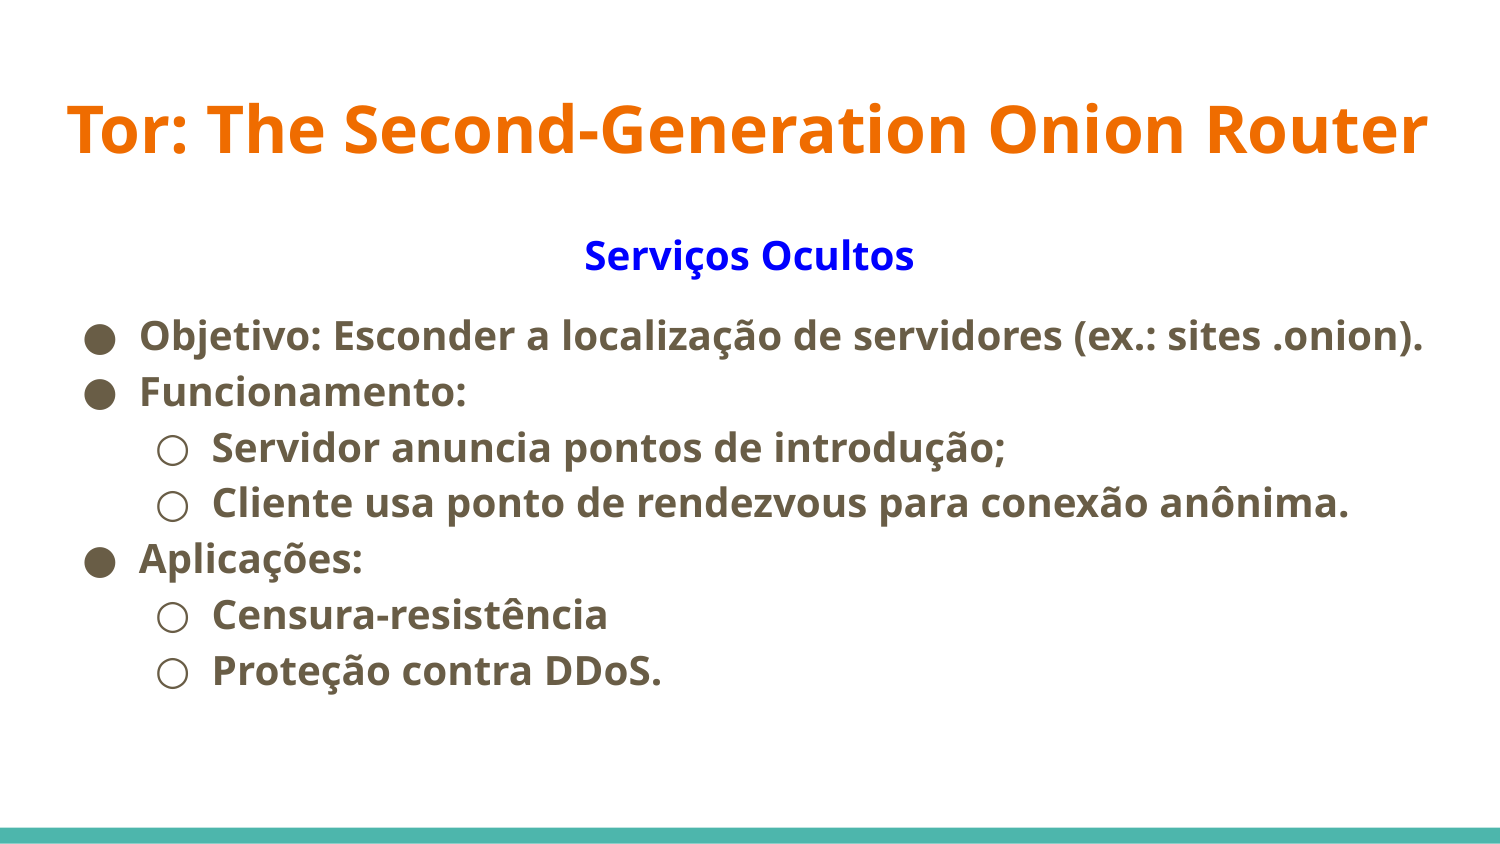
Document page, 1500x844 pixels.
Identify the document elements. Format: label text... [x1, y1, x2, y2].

list Serviços Ocultos Objetivo: Esconder a localização de servidores (ex.: sites .onion). Funcionamento: Servidor anuncia pontos de introdução; Cliente usa ponto de rendezvous para conexão anônima. Aplicações: Censura-resistência Proteção contra DDoS. [51, 207, 1449, 750]
title Tor: The Second-Generation Onion Router [51, 72, 1449, 189]
